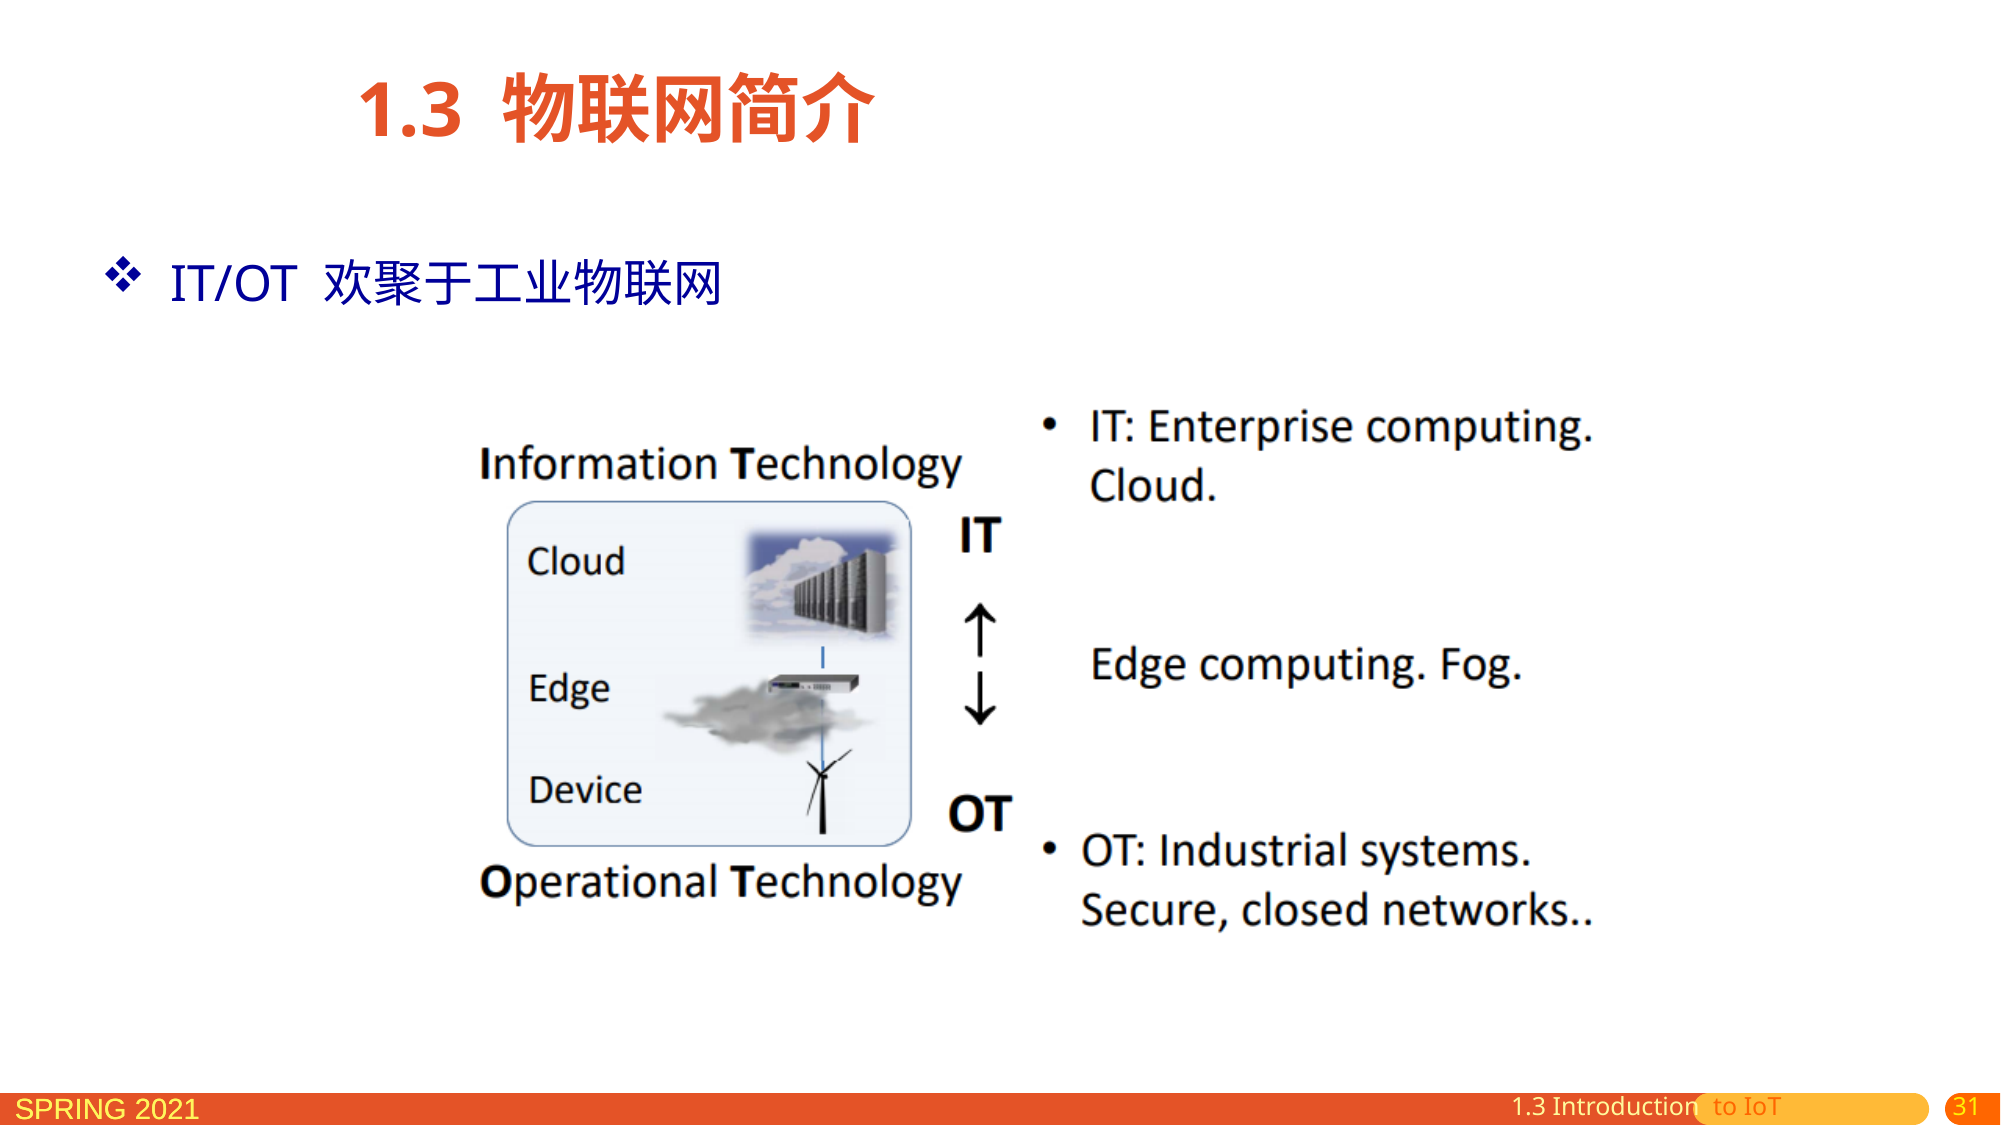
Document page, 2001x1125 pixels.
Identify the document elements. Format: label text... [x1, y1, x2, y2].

text_box IT/OT 欢聚于工业物联网 [85, 243, 1953, 354]
title 1.3 物联网简介 [184, 29, 1048, 184]
picture [453, 354, 1641, 967]
footer 1.3 Introduction to IoT [1496, 1092, 1930, 1120]
slide_number 31 [1608, 1097, 1997, 1125]
